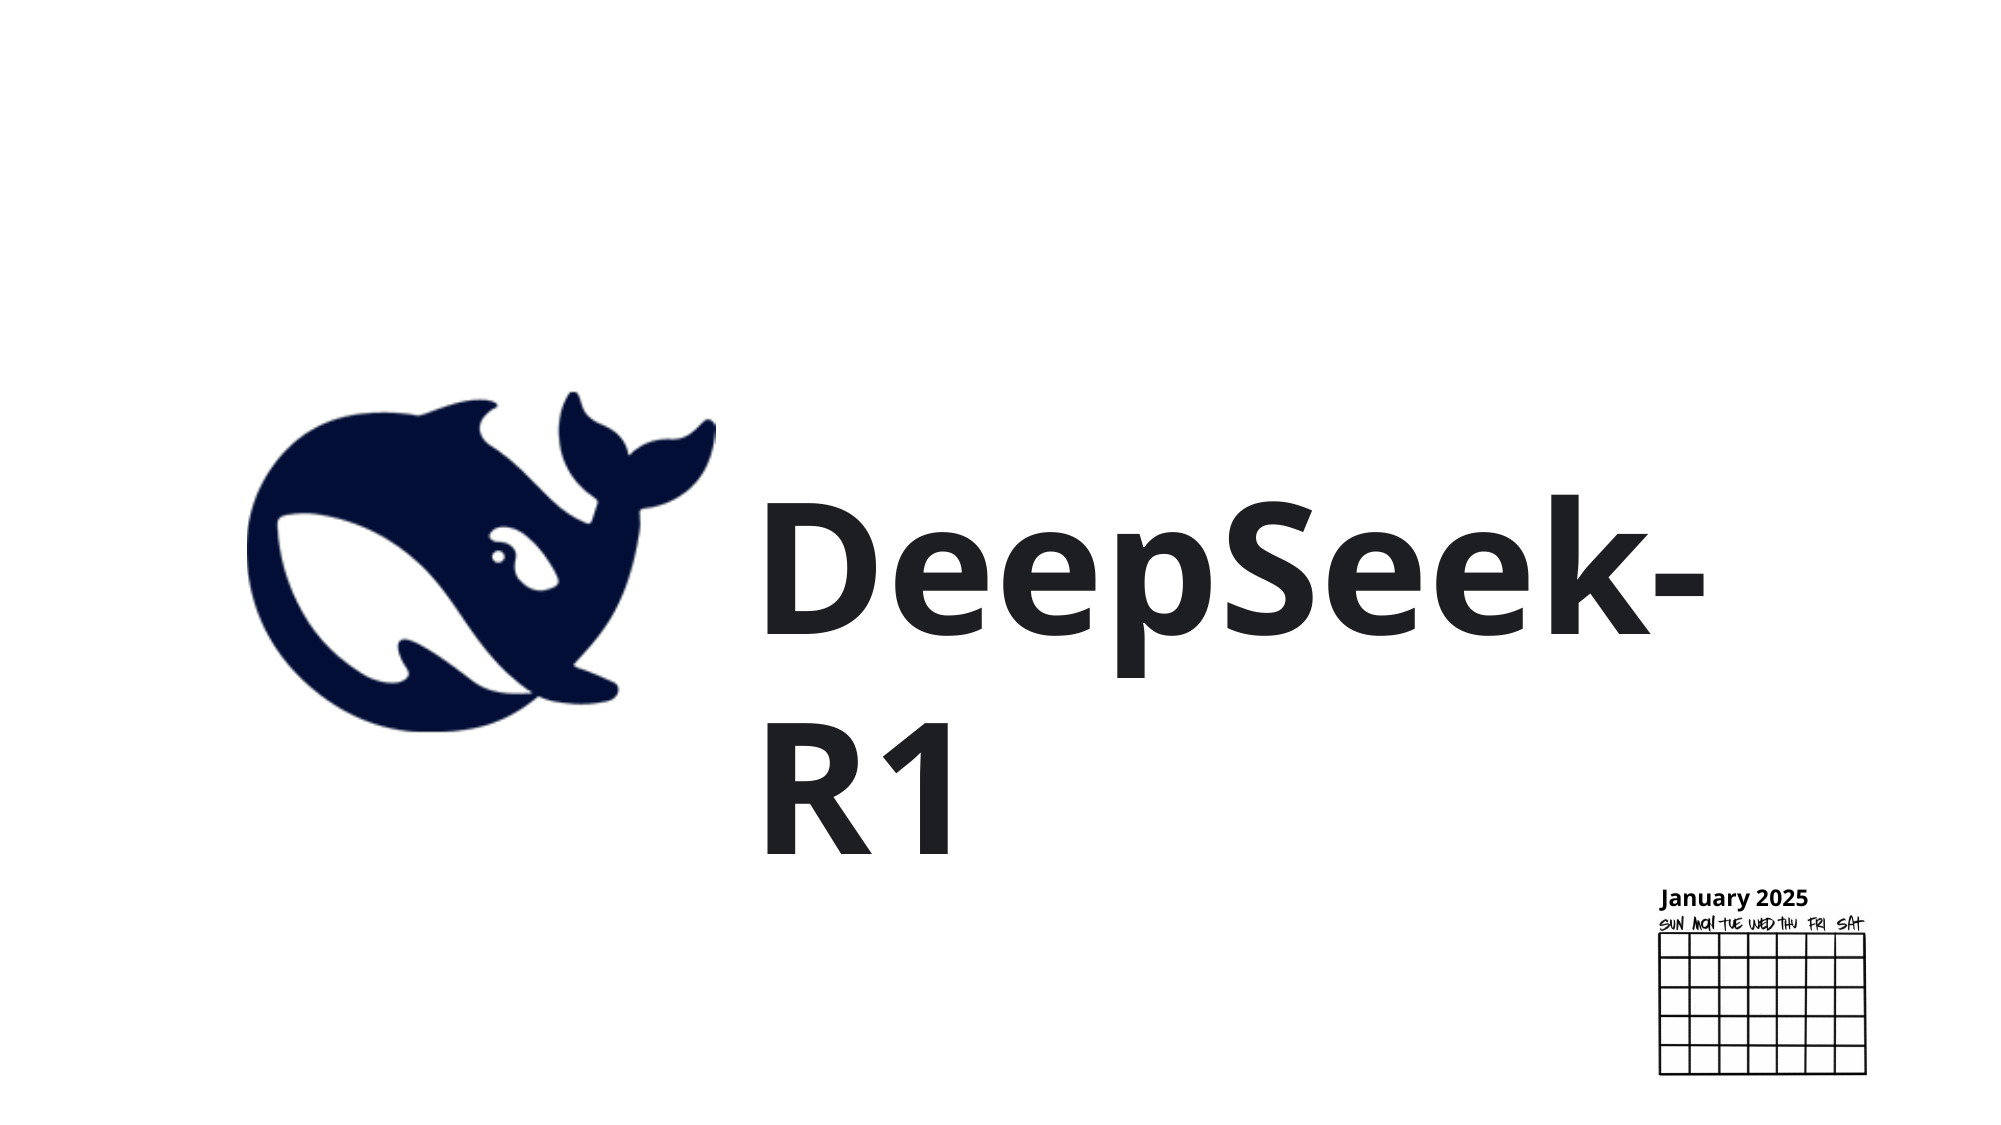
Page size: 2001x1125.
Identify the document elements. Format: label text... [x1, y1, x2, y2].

text_box January 2025 [1646, 876, 1881, 919]
picture [1656, 908, 1871, 1079]
picture [246, 327, 717, 798]
text_box DeepSeek-R1 [736, 443, 1909, 899]
